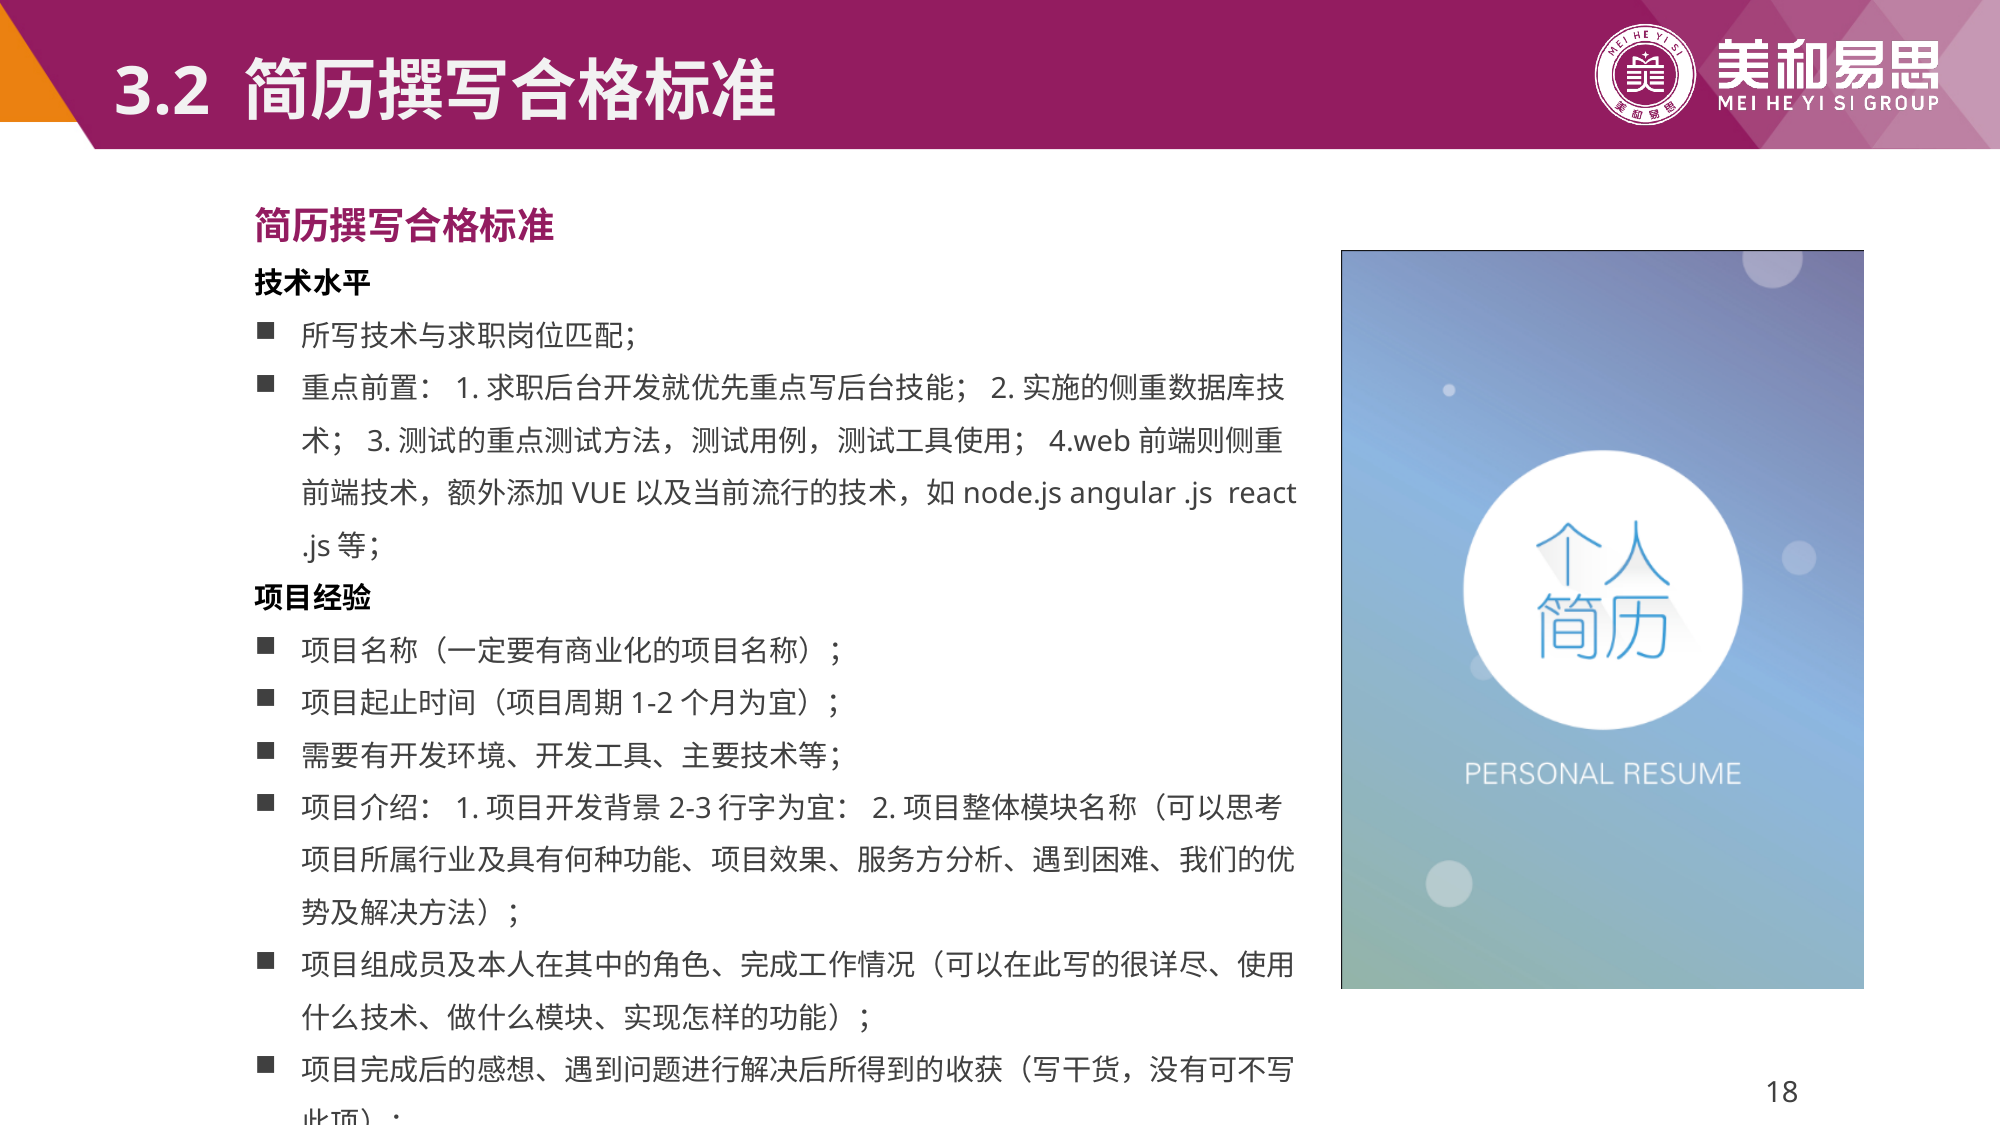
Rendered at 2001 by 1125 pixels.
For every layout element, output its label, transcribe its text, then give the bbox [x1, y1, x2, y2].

picture [0, 0, 2000, 1125]
title 3.2 简历撰写合格标准 [99, 44, 1342, 132]
text_box 简历撰写合格标准 技术水平 所写技术与求职岗位匹配； 重点前置：1.求职后台开发就优先重点写后台技能；2.实施的侧重数据库技术；3.测试的重点测试方法，测试用例，测试工具使用；4.web前端则侧重前端技术，额外添加VUE以及当前流行的技术，如node.js angular .js react .js等； 项目经验 项目名称（一定要有商业化的项目名称）； 项目起止时间（项目周期1-2个月为宜）； 需要有开发环境、开发工具、主要技术等； 项目介绍：1.项目开发背景2-3行字为宜：2.项目整体模块名称（可以思考项目所属行业及具有何种功能、项目效果、服务方分析、遇到困难、我们的优势及解决方法）； 项目组成员及本人在其中的角色、完成工作情况（可以在此写的很详尽、使用什么技术、做什么模块、实现怎样的功能）； 项目完成后的感想、遇到问题进行解决后所得到的收获（写干货，没有可不写此项）； [240, 172, 1318, 1125]
slide_number 18 [1663, 1065, 1901, 1125]
